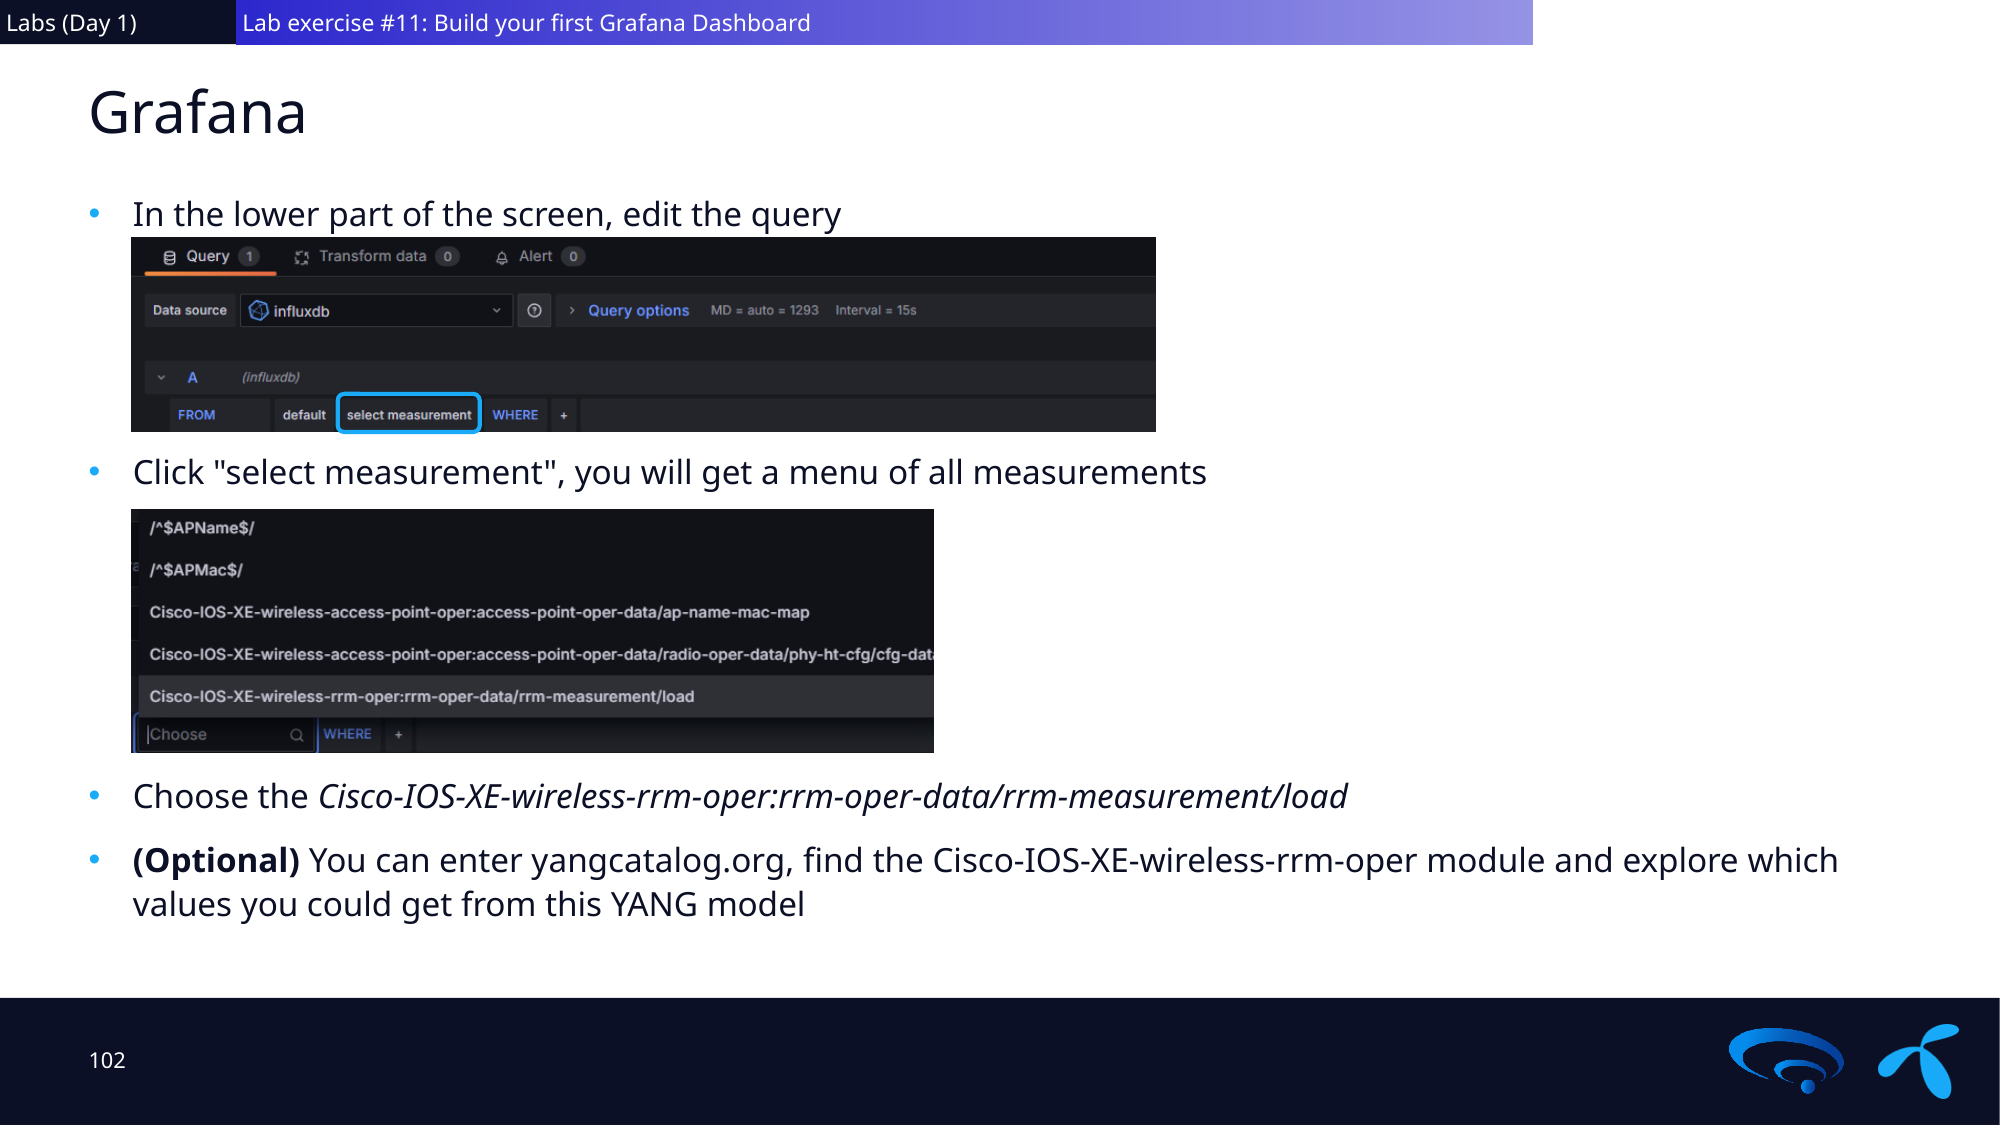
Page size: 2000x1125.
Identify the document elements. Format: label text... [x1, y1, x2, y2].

title Grafana [88, 70, 1911, 160]
picture [1652, 1002, 1959, 1119]
footer Labs (Day 1) [0, 0, 236, 45]
picture [131, 236, 1156, 433]
text_box Lab exercise #11: Build your first Grafana Dashboard [236, 0, 1533, 45]
picture [131, 509, 935, 754]
list In the lower part of the screen, edit the query Click "select measurement", you will get a menu of all measurements Choose the Cisco-IOS-XE-wireless-rrm-oper:rrm-oper-data/rrm-measurement/load (Optional) You can enter yangcatalog.org, find the Cisco-IOS-XE-wireless-rrm-oper module and explore which values you could get from this YANG model [88, 160, 1911, 954]
slide_number 102 [88, 1024, 237, 1099]
